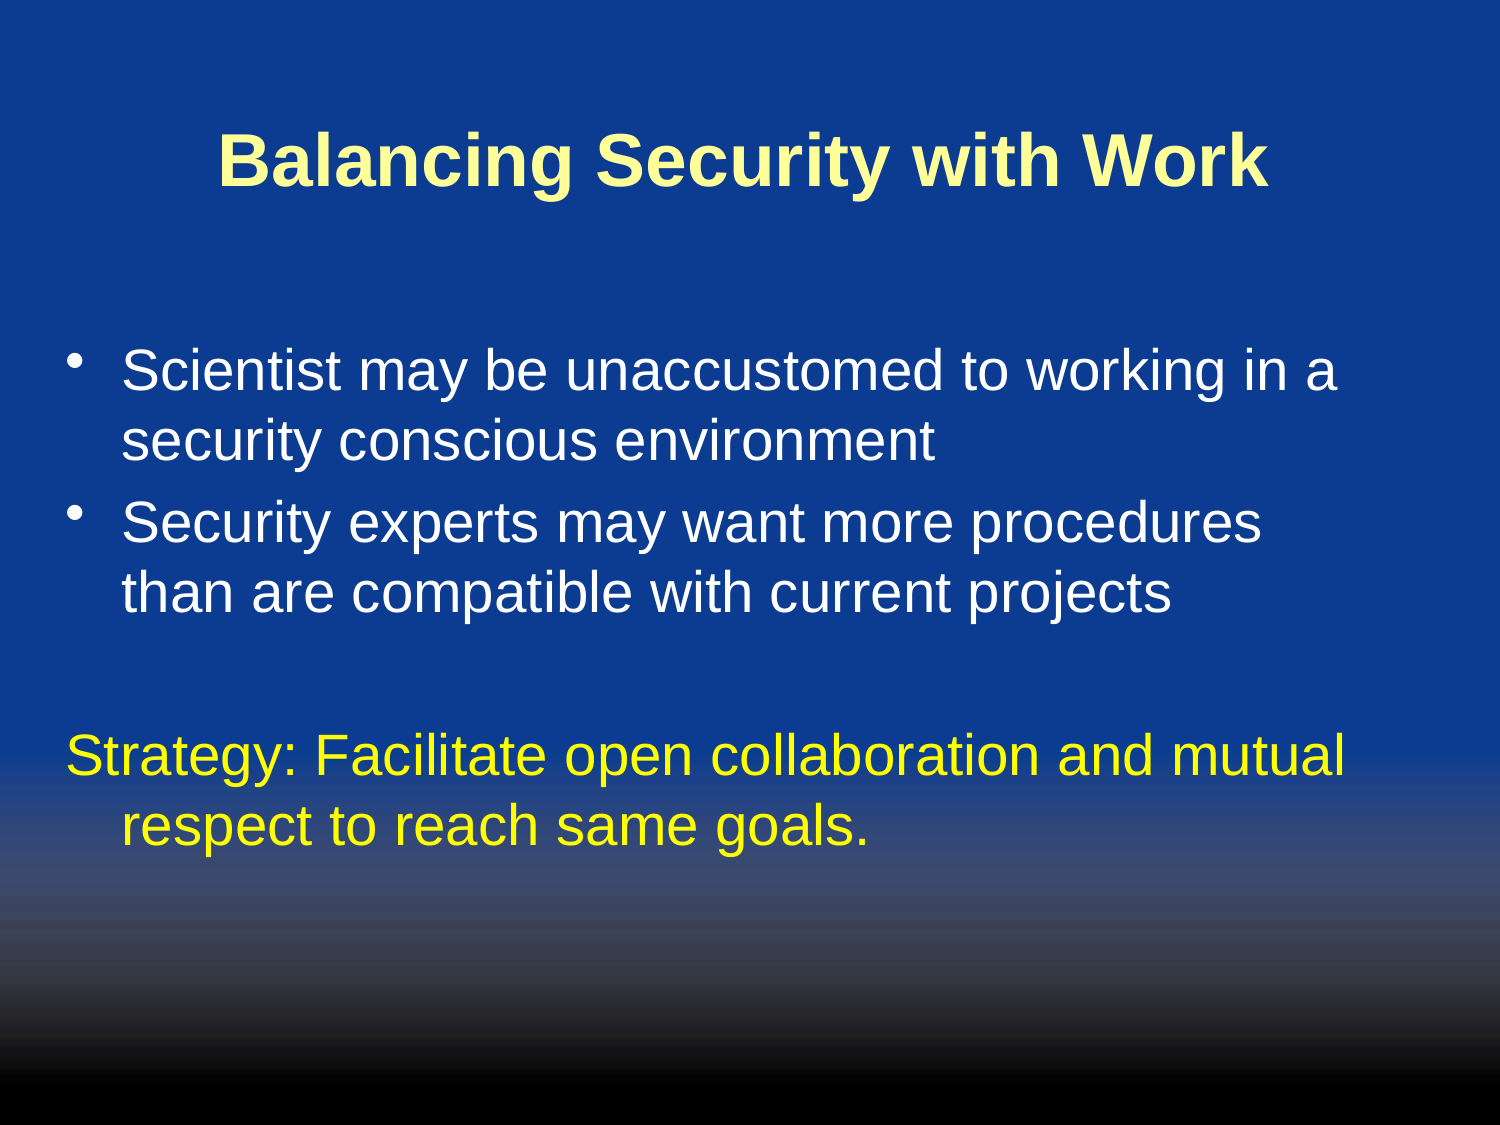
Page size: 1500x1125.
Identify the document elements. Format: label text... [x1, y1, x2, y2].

title Balancing Security with Work [24, 62, 1463, 251]
list Scientist may be unaccustomed to working in a security conscious environment Security experts may want more procedures than are compatible with current projects Strategy: Facilitate open collaboration and mutual respect to reach same goals. [49, 324, 1376, 1001]
picture [0, 0, 1500, 1125]
